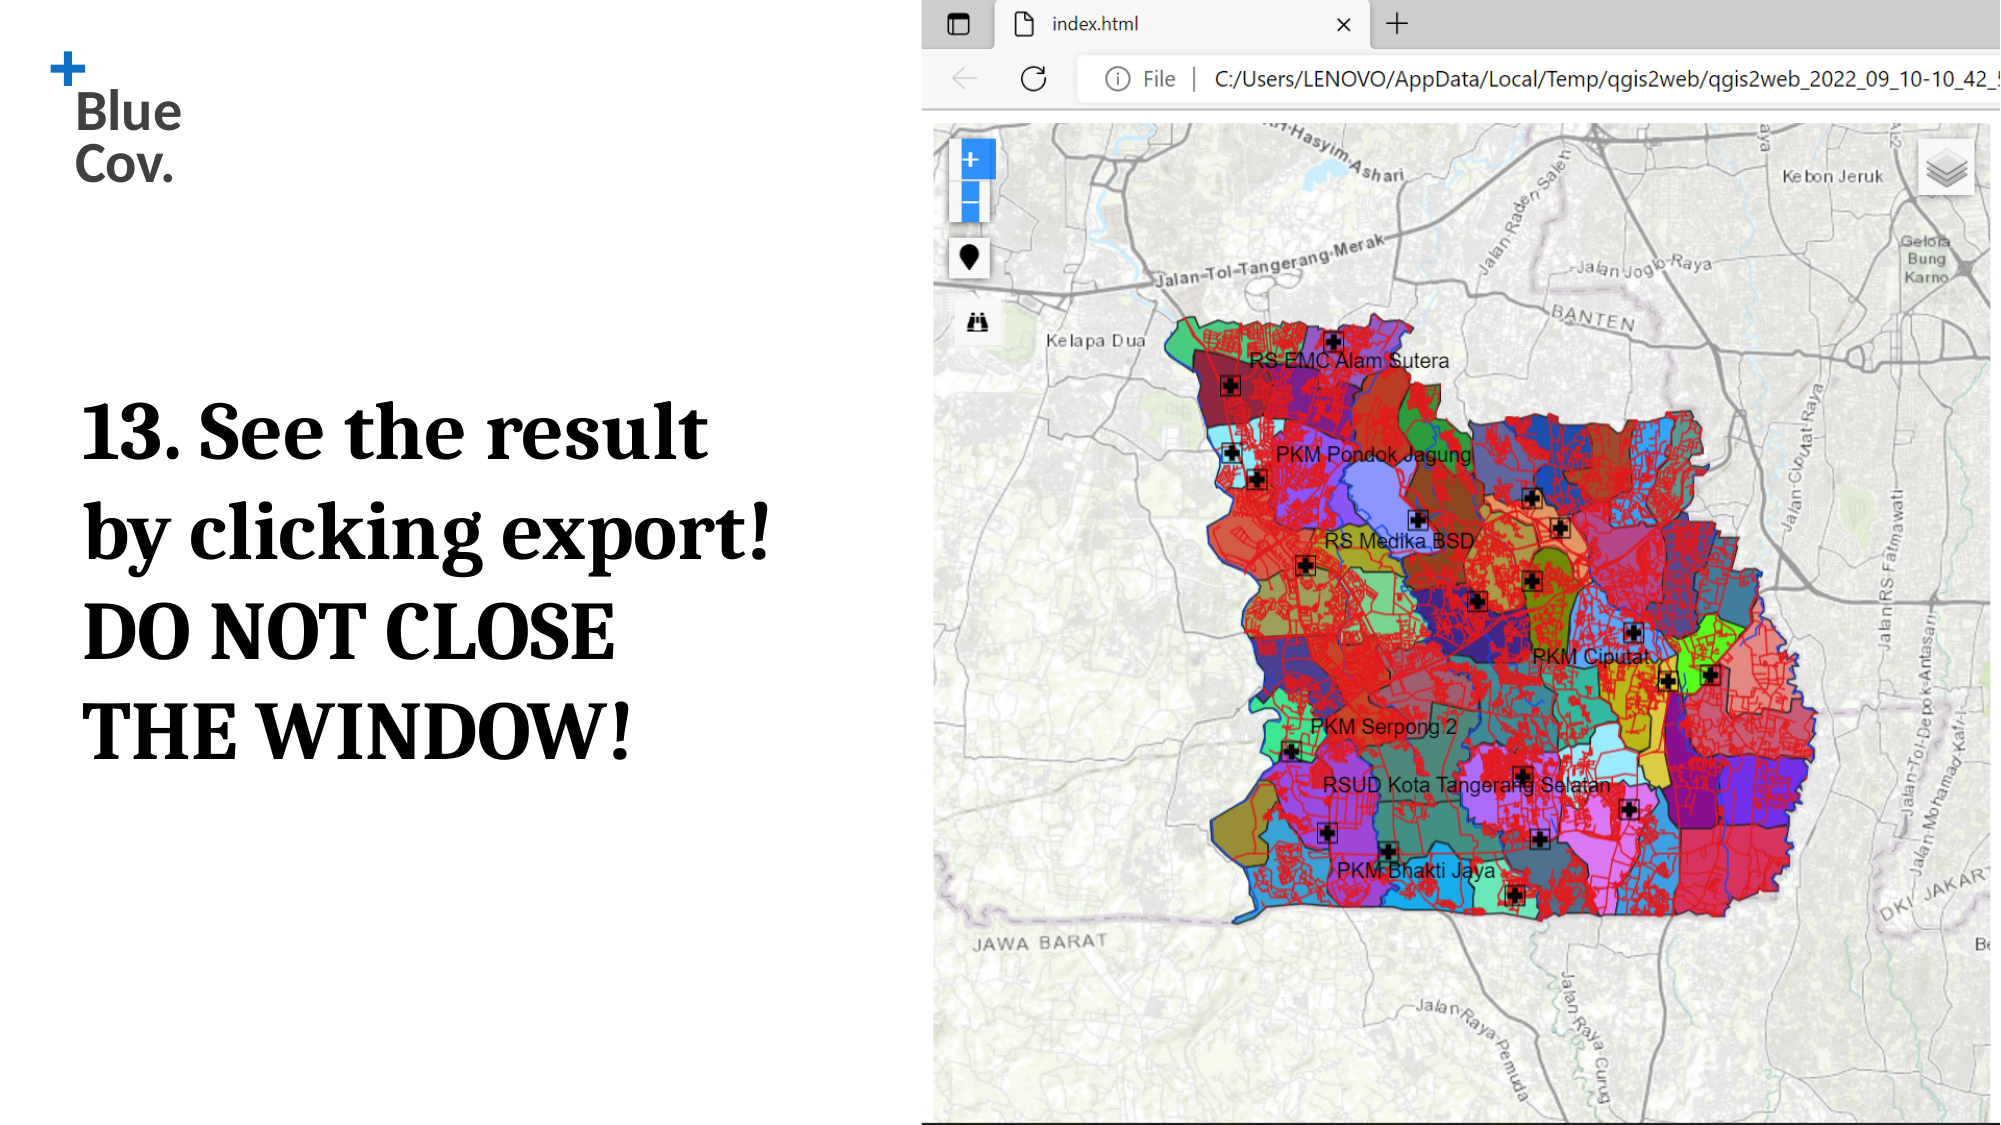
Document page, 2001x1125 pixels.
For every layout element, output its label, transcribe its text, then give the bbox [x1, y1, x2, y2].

picture [921, 0, 2000, 1125]
text_box 13. See the result by clicking export! DO NOT CLOSE THE WINDOW! [68, 368, 795, 784]
